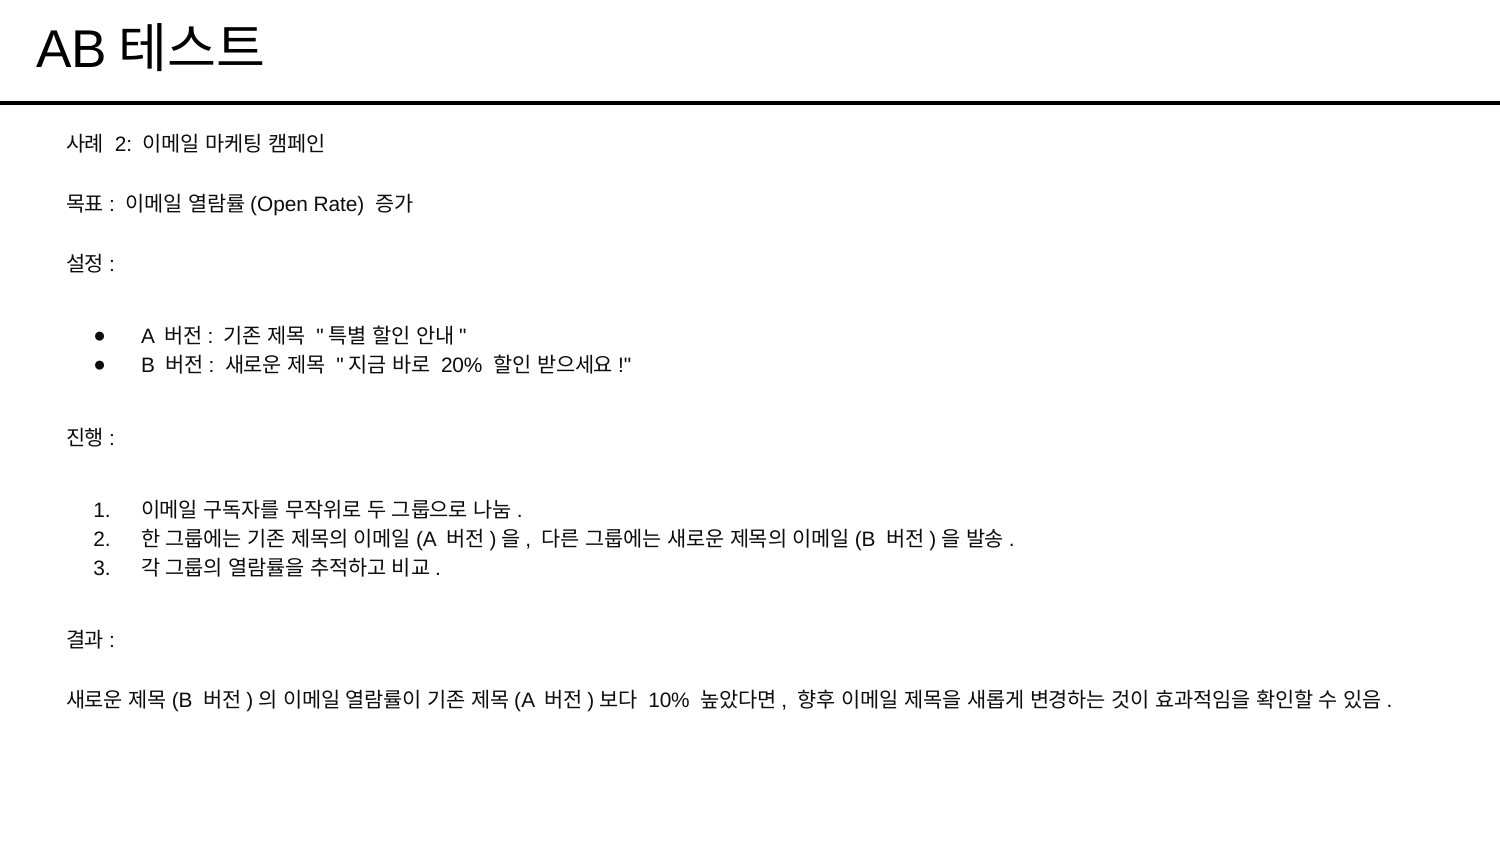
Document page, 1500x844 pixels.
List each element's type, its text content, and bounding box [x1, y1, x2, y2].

list 사례 2: 이메일 마케팅 캠페인 목표: 이메일 열람률(Open Rate) 증가 설정: A 버전: 기존 제목 "특별 할인 안내" B 버전: 새로운 제목 "지금 바로 20% 할인 받으세요!" 진행: 이메일 구독자를 무작위로 두 그룹으로 나눔. 한 그룹에는 기존 제목의 이메일(A 버전)을, 다른 그룹에는 새로운 제목의 이메일(B 버전)을 발송. 각 그룹의 열람률을 추적하고 비교. 결과: 새로운 제목(B 버전)의 이메일 열람률이 기존 제목(A 버전)보다 10% 높았다면, 향후 이메일 제목을 새롭게 변경하는 것이 효과적임을 확인할 수 있음. [51, 112, 1449, 811]
title AB테스트 [21, 0, 1420, 94]
